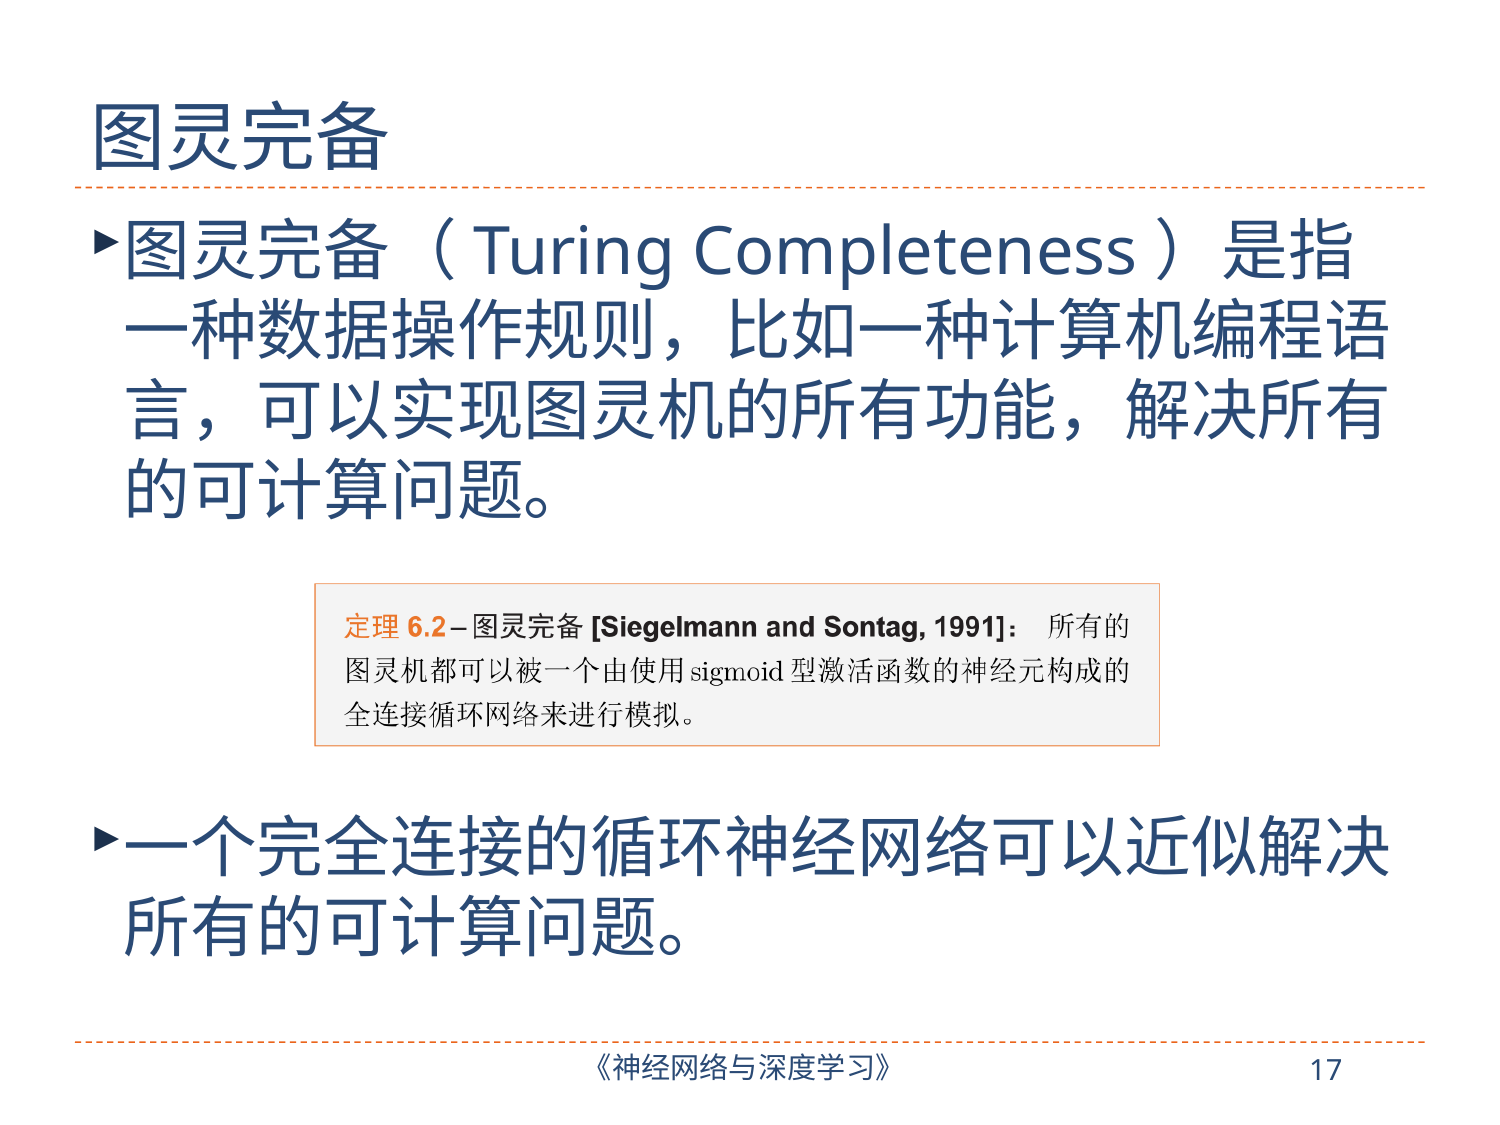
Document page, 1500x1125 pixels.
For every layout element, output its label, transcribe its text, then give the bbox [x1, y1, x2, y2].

title 图灵完备 [75, 24, 1425, 188]
picture [299, 574, 1177, 765]
list 图灵完备（Turing Completeness）是指一种数据操作规则，比如一种计算机编程语言，可以实现图灵机的所有功能，解决所有的可计算问题。 一个完全连接的循环神经网络可以近似解决所有的可计算问题。 [75, 200, 1425, 1010]
